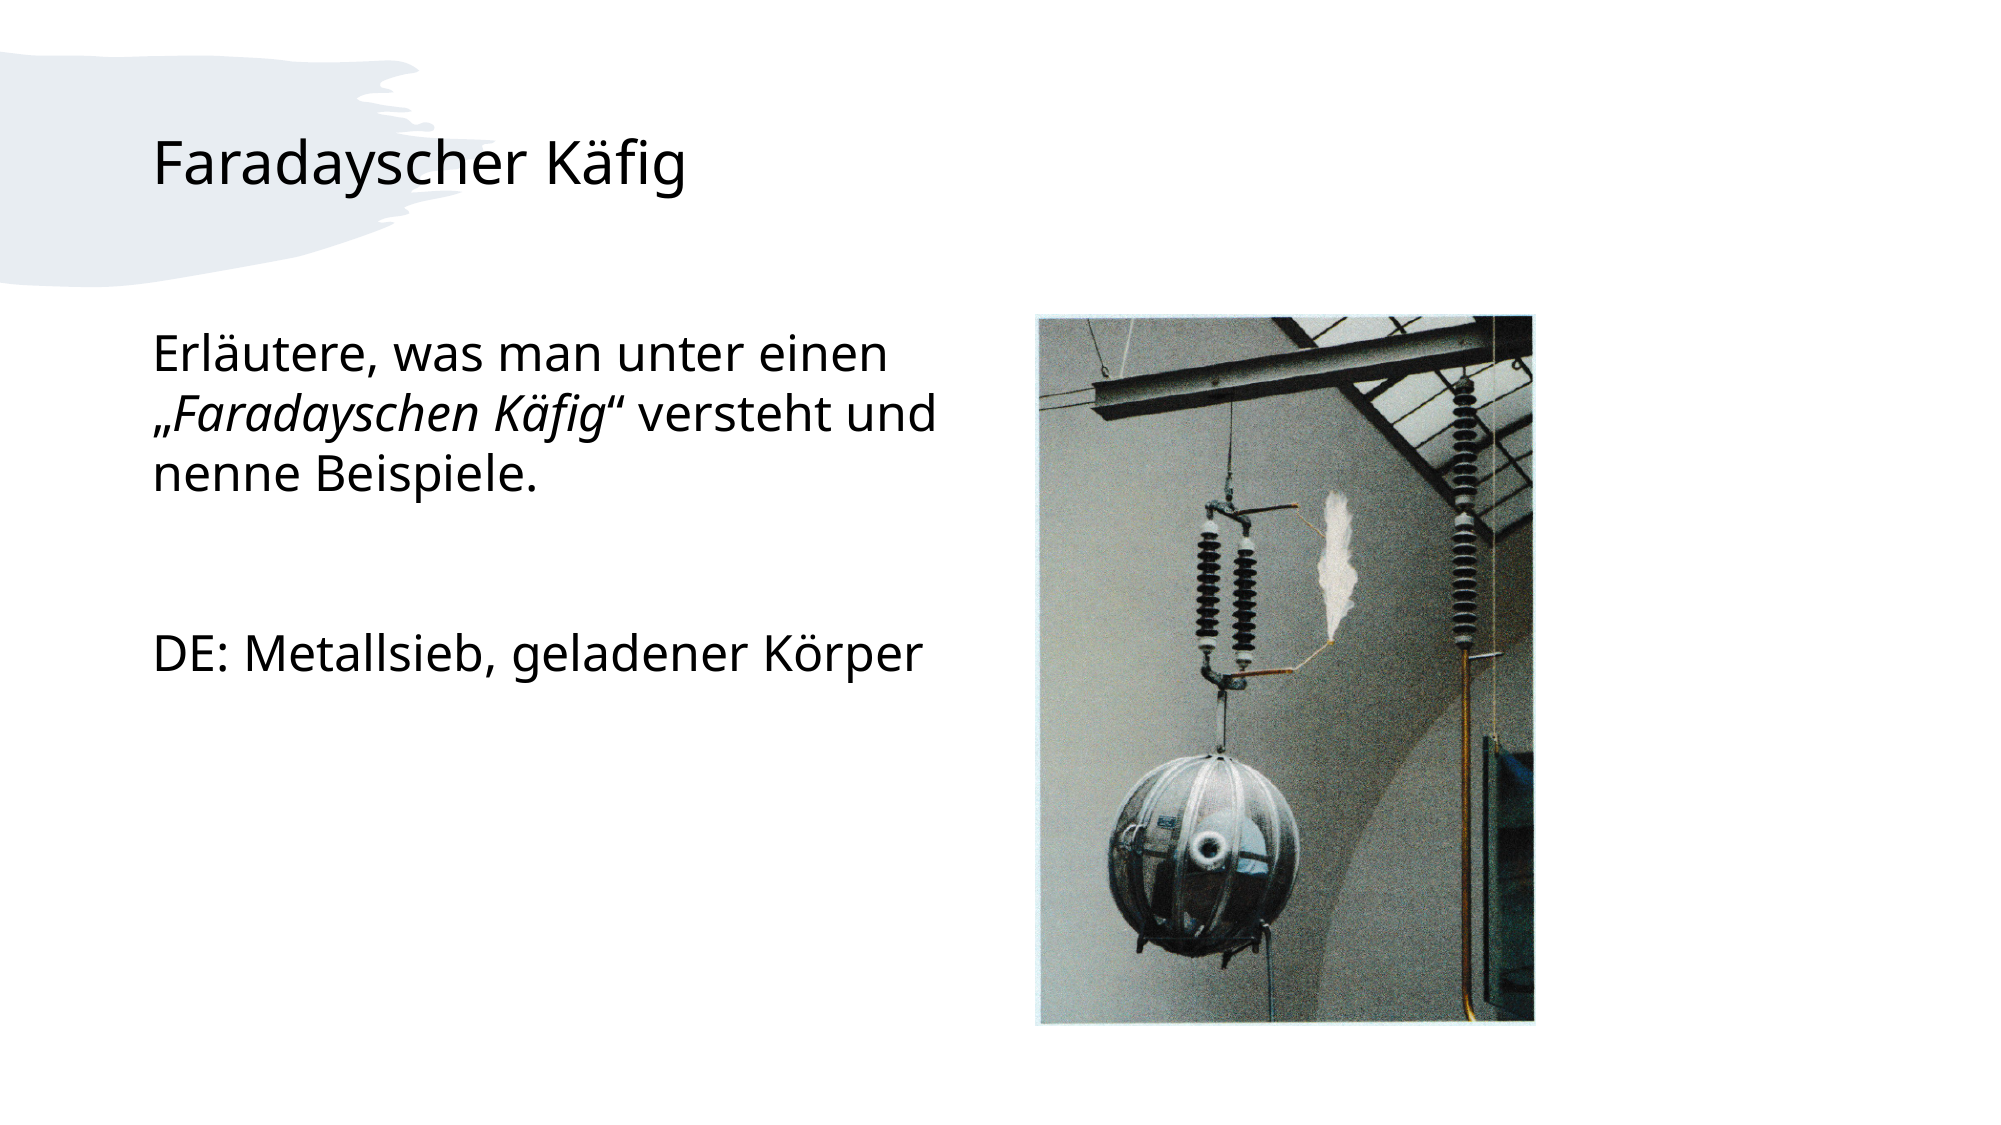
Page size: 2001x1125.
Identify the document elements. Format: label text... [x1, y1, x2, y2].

picture [1035, 314, 1536, 1026]
text_box Erläutere, was man unter einen „Faradayschen Käfig“ versteht und nenne Beispiele. [137, 314, 1011, 510]
title Faradayscher Käfig [137, 59, 1863, 278]
list DE: Metallsieb, geladener Körper [137, 613, 986, 717]
